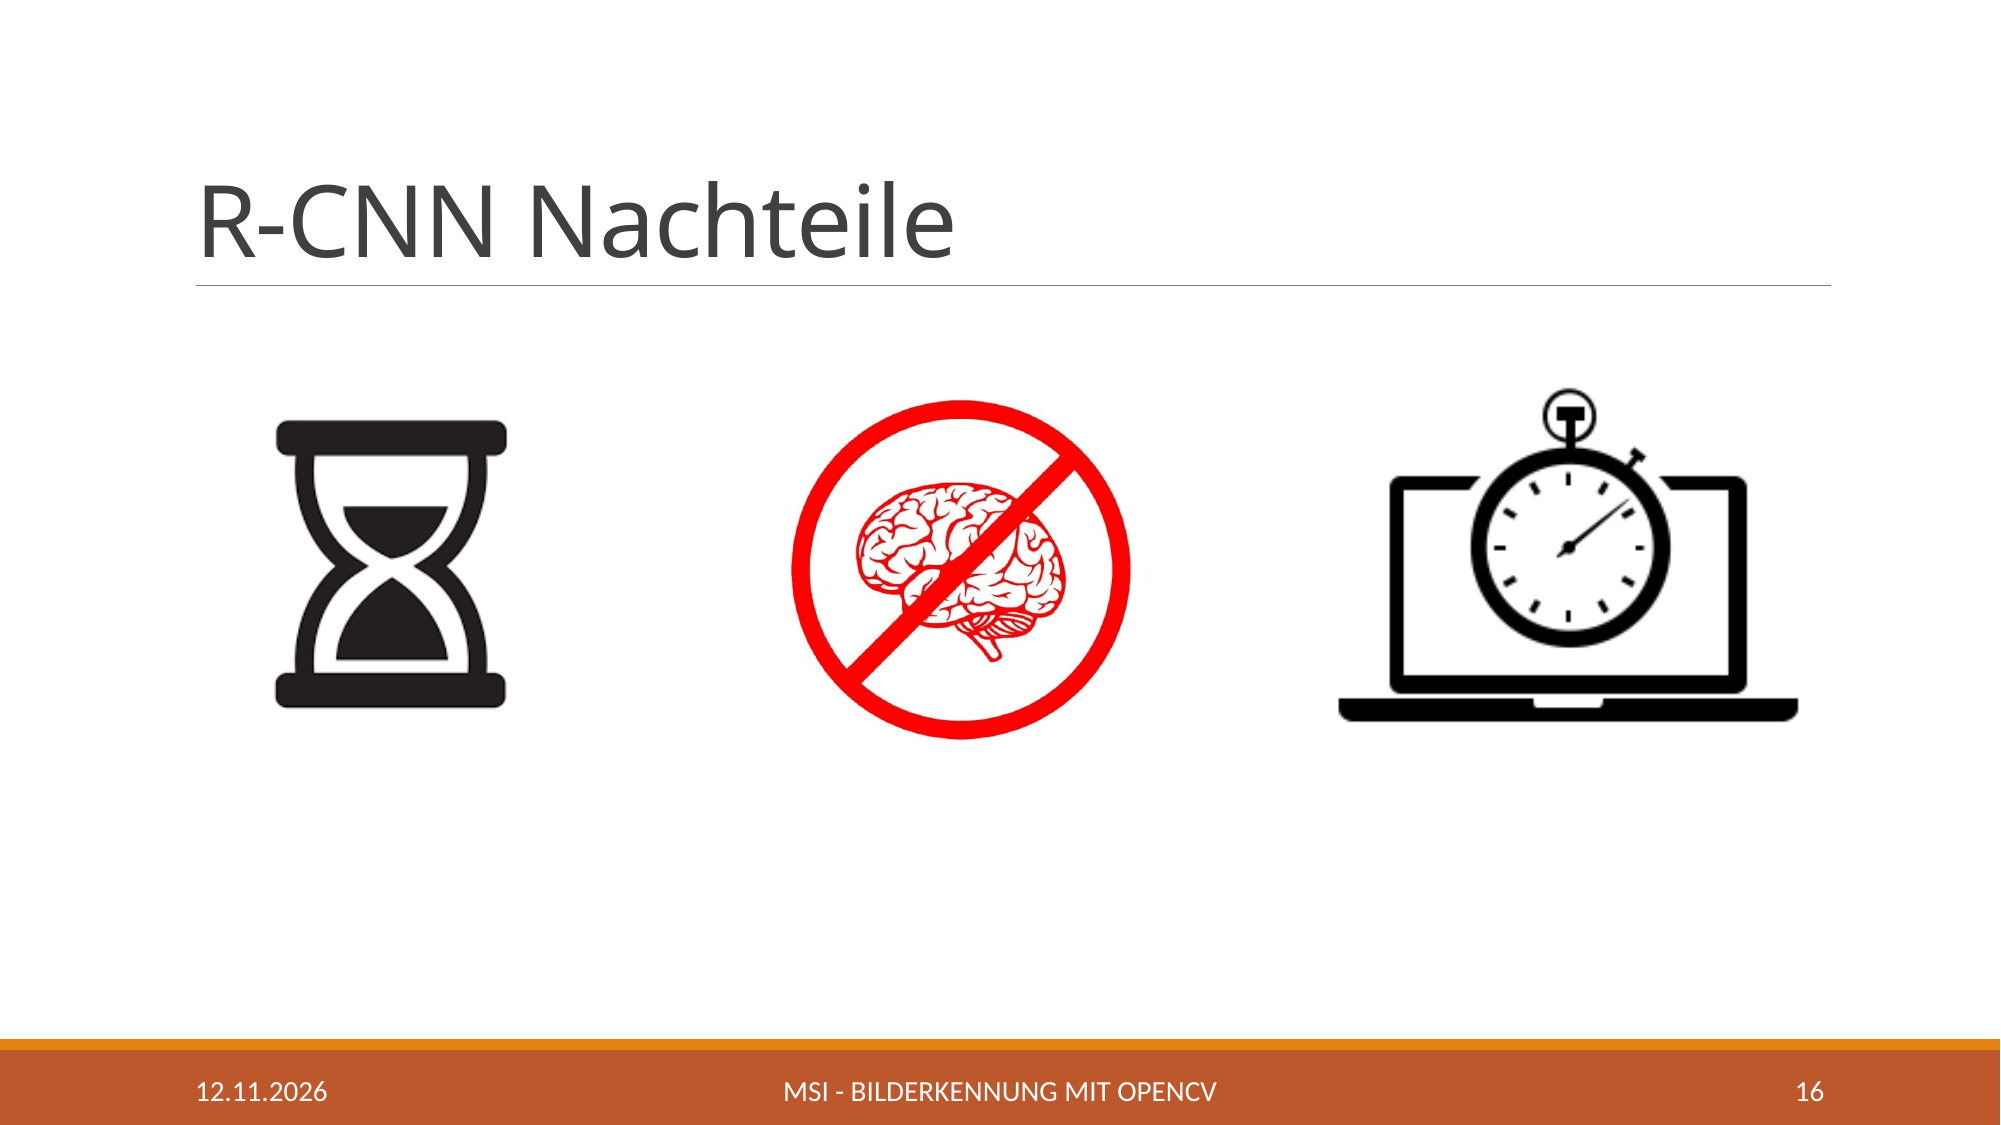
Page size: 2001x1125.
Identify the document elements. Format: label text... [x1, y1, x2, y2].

slide_number 16 [1624, 1059, 1840, 1120]
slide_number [180, 1059, 586, 1120]
picture [773, 380, 1150, 757]
footer MSI - Bilderkennung mit OpenCV [604, 1059, 1396, 1120]
picture [1337, 330, 1802, 795]
title R-CNN Nachteile [180, 47, 1830, 285]
picture [198, 368, 587, 757]
